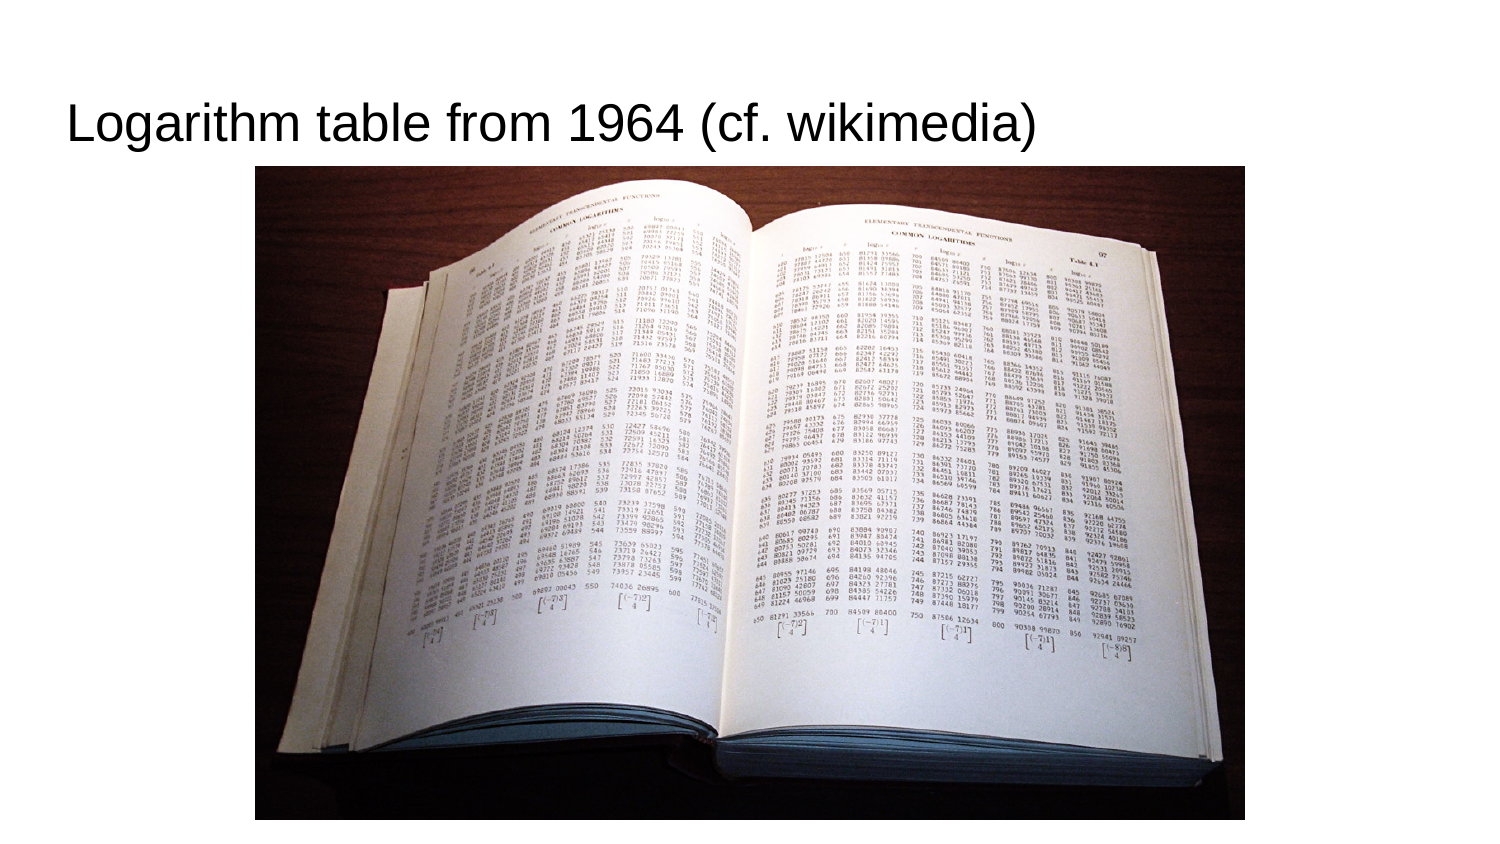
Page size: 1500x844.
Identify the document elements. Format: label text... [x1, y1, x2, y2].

picture [254, 166, 1246, 820]
title Logarithm table from 1964 (cf. wikimedia) [51, 72, 1449, 167]
